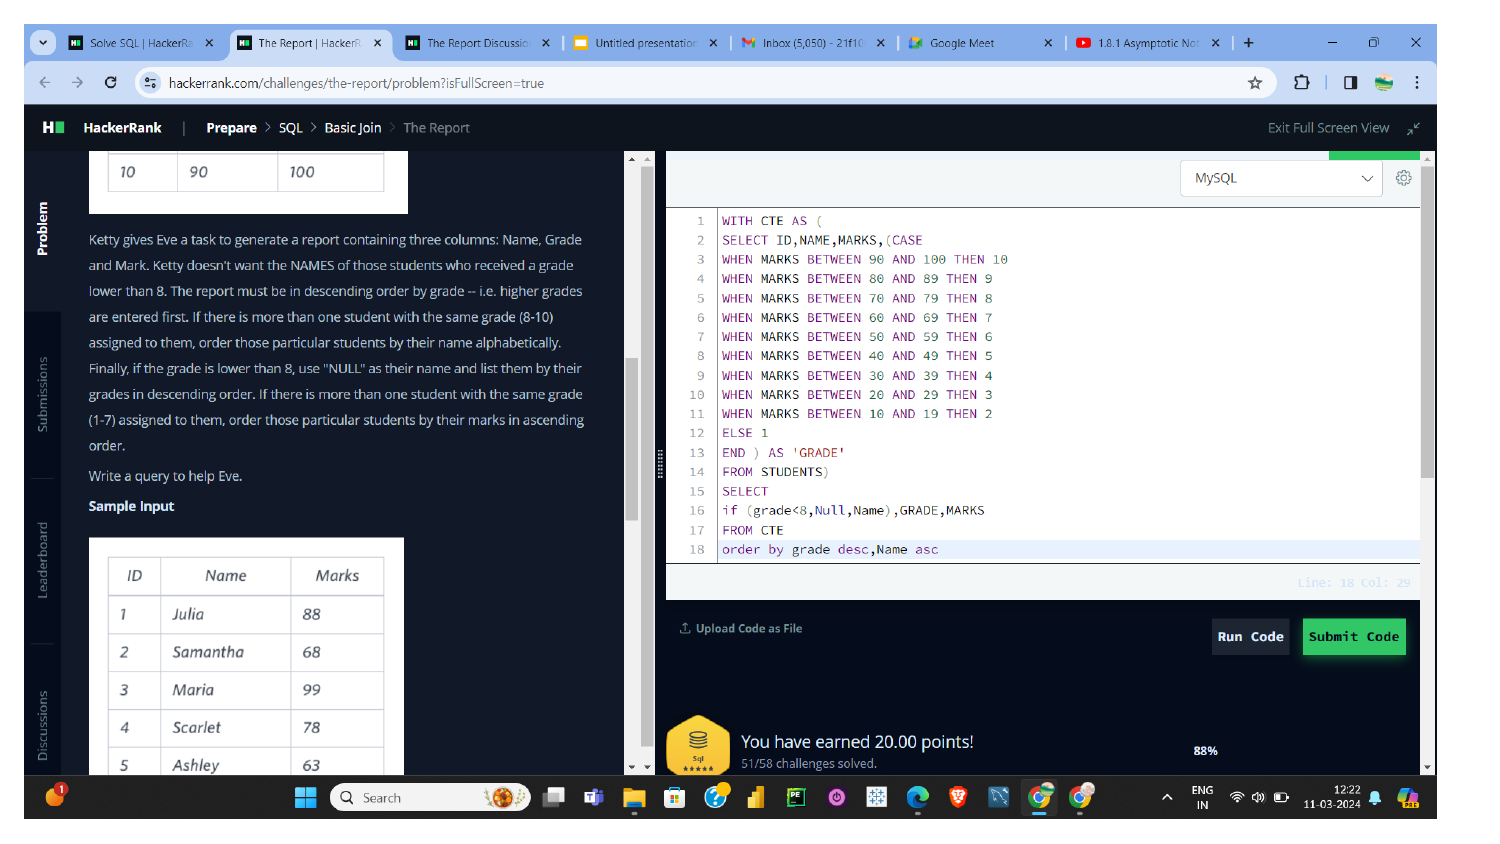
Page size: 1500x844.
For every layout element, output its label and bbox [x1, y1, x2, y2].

picture [24, 24, 1437, 819]
